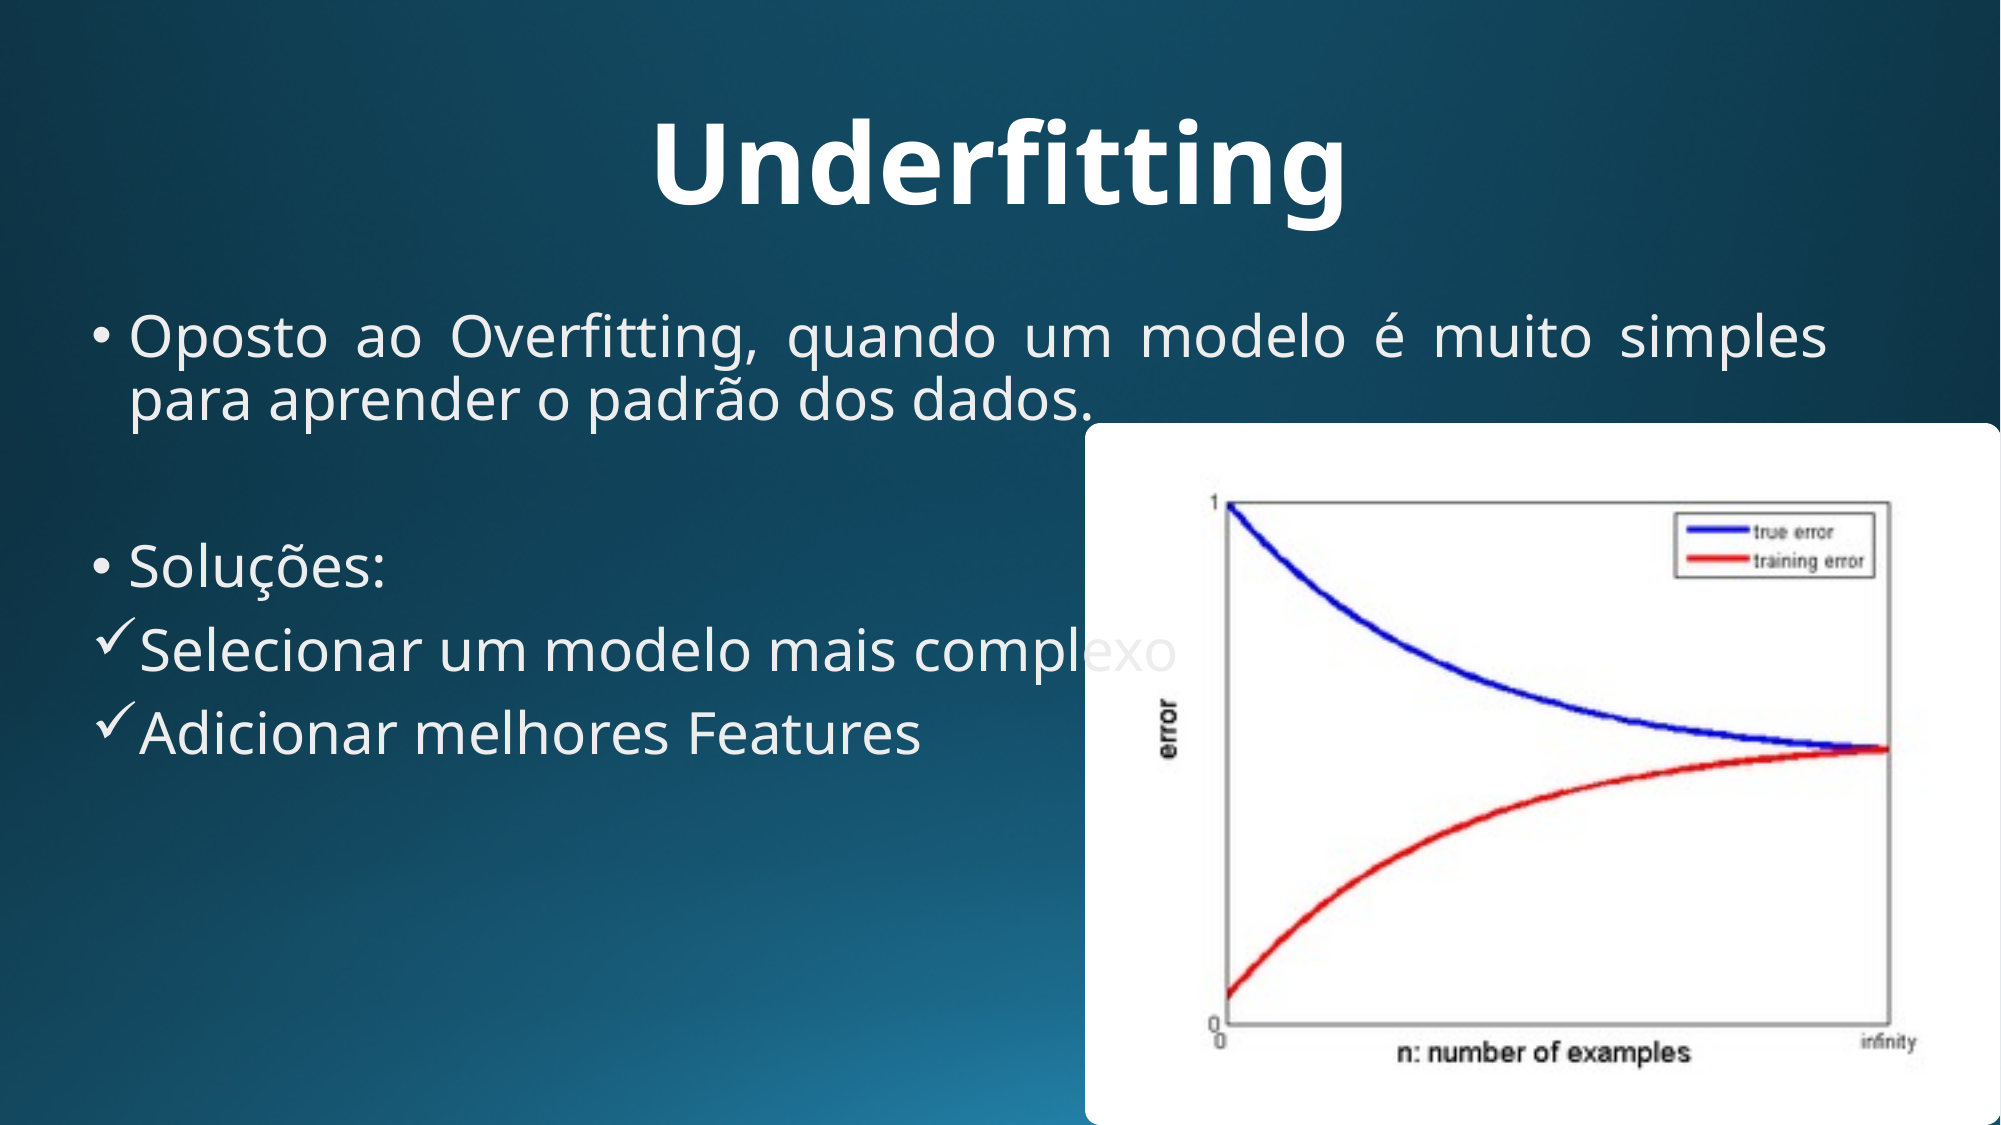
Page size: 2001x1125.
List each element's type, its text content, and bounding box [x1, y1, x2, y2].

text_box Oposto ao Overfitting, quando um modelo é muito simples para aprender o padrão dos dados. Soluções: Selecionar um modelo mais complexo Adicionar melhores Features [76, 299, 1844, 1014]
title Underfitting [137, 59, 1863, 278]
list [1115, 454, 1970, 1095]
picture [0, 0, 2001, 1125]
